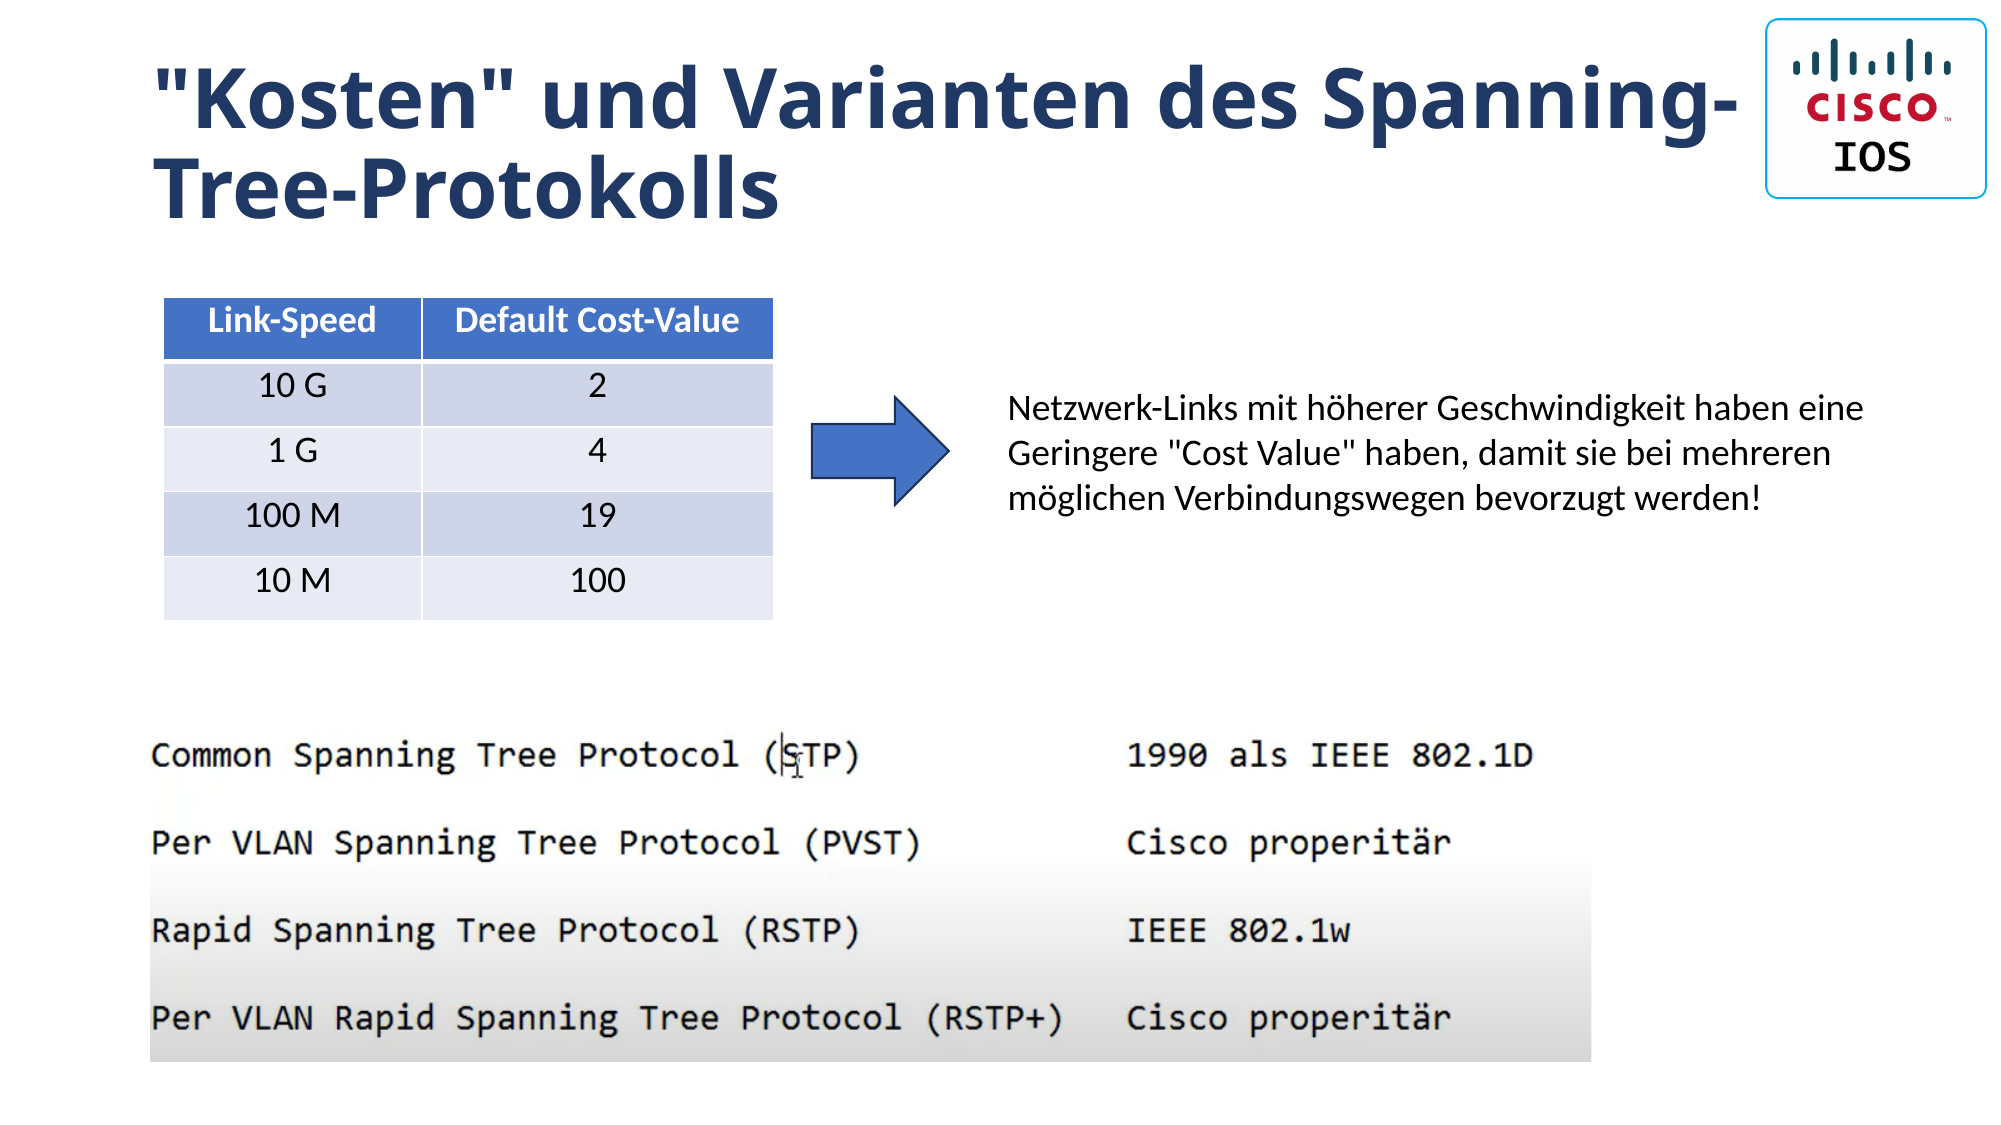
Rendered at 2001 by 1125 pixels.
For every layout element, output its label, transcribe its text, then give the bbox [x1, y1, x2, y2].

table_cell 2 [423, 364, 773, 426]
table_cell 100 M [164, 492, 421, 556]
table_cell 4 [423, 428, 773, 491]
table_cell 19 [423, 492, 773, 556]
picture [1979, 18, 1987, 26]
table_cell 100 [423, 557, 773, 620]
table_header Default Cost-Value [423, 298, 773, 359]
table_cell 1 G [164, 428, 421, 491]
text_box [810, 394, 951, 508]
title "Kosten" und Varianten des Spanning-Tree-Protokolls [137, 37, 1766, 256]
picture [1980, 192, 1987, 199]
text_box Netzwerk-Links mit höherer Geschwindigkeit haben eine Geringere "Cost Value" haben, damit sie bei mehreren möglichen Verbindungswegen bevorzugt werden! [992, 375, 1889, 525]
picture [1768, 21, 1984, 197]
table_header Link-Speed [164, 298, 421, 359]
table_cell 10 M [164, 557, 421, 620]
picture [149, 717, 1592, 1062]
table_cell 10 G [164, 364, 421, 426]
picture [1765, 18, 1773, 26]
